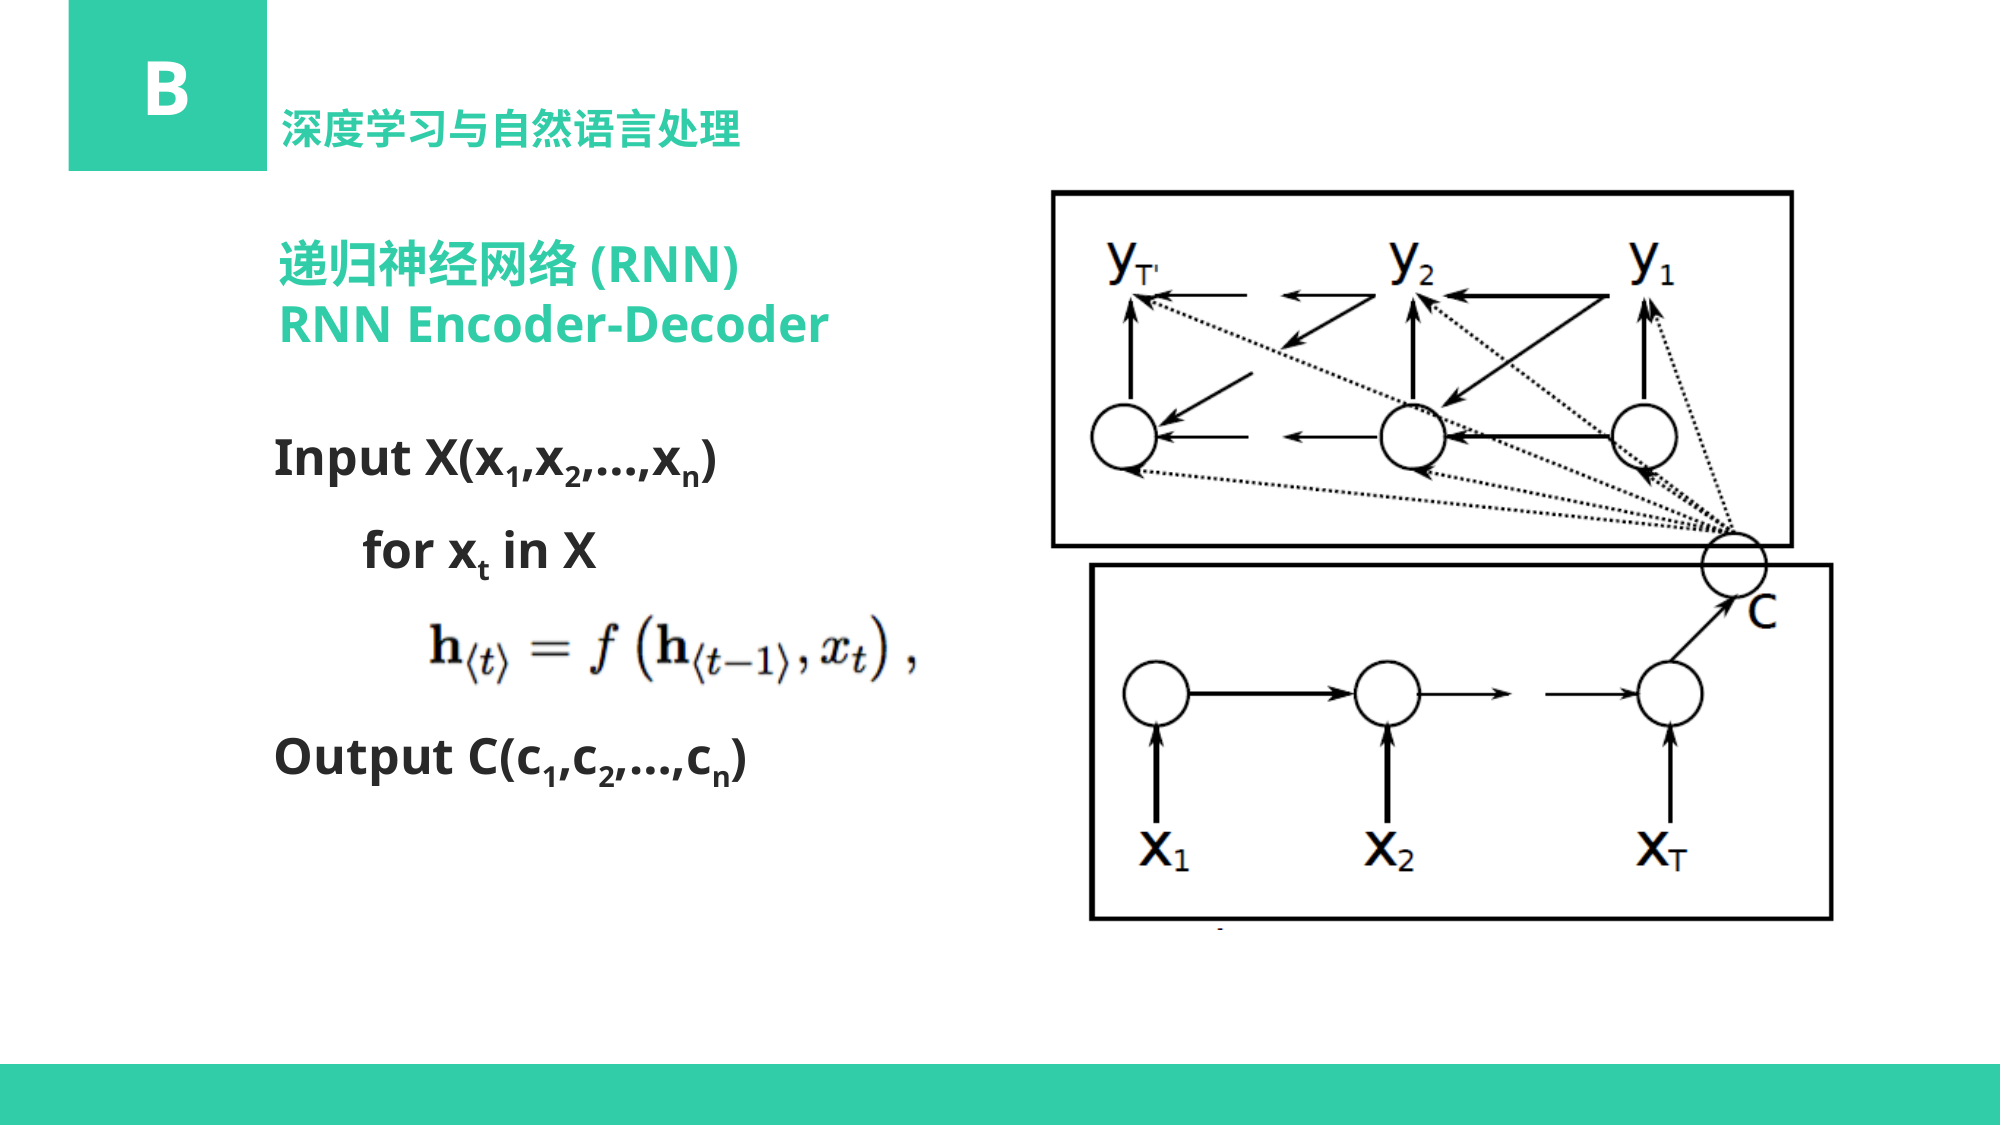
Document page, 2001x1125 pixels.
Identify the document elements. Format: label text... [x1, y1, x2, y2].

text_box Input X(x1,x2,…,xn) [266, 417, 725, 502]
text_box [68, 0, 267, 171]
picture [366, 603, 987, 711]
text_box B [133, 33, 200, 138]
text_box Output C(c1,c2,…,cn) [259, 717, 925, 801]
text_box 递归神经网络(RNN) RNN Encoder-Decoder [271, 225, 839, 361]
picture [1043, 183, 1841, 931]
text_box 深度学习与自然语言处理 [273, 95, 749, 161]
text_box for xt in X [354, 510, 618, 594]
